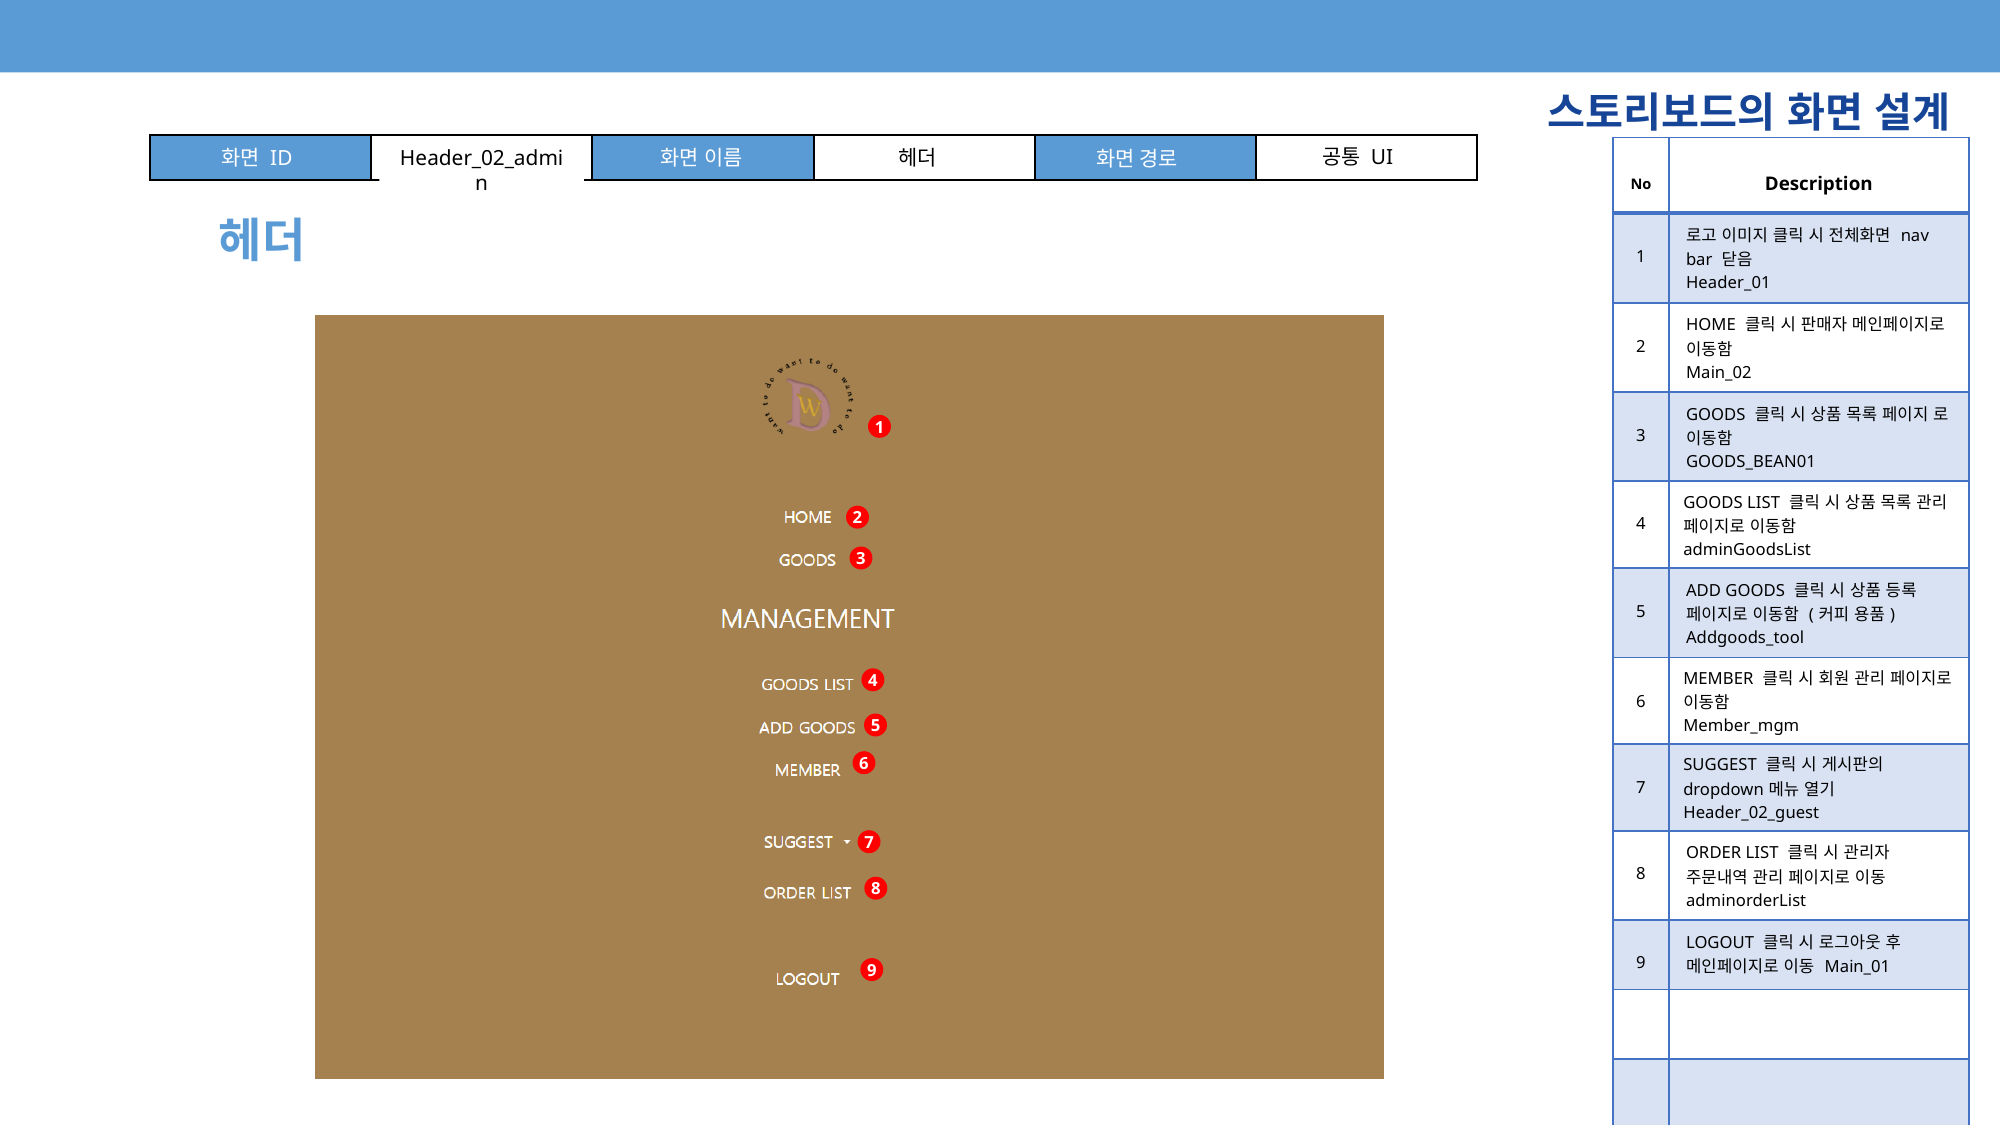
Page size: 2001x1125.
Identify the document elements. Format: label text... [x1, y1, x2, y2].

table_cell 2 [1614, 304, 1668, 391]
table_cell 4 [1614, 482, 1668, 567]
table_cell LOGOUT 클릭 시 로그아웃 후 메인페이지로 이동 Main_01 [1670, 921, 1968, 989]
table_header Description [1670, 144, 1968, 211]
text_box 헤더 [188, 209, 336, 276]
table_cell 7 [1614, 745, 1668, 830]
table_cell [1670, 990, 1968, 1058]
table_cell MEMBER 클릭 시 회원 관리 페이지로 이동함 Member_mgm [1670, 658, 1968, 743]
table_cell ADD GOODS 클릭 시 상품 등록 페이지로 이동함 (커피 용품) Addgoods_tool [1670, 569, 1968, 657]
table_cell 8 [1614, 832, 1668, 919]
table_cell [1614, 1060, 1668, 1125]
text_box 스토리보드의 화면 설계 [1530, 72, 1968, 144]
table_cell HOME 클릭 시 판매자 메인페이지로 이동함 Main_02 [1670, 304, 1968, 391]
table_cell GOODS 클릭 시 상품 목록 페이지 로 이동함 GOODS_BEAN01 [1670, 393, 1968, 480]
table_cell SUGGEST 클릭 시 게시판의 dropdown메뉴 열기Header_02_guest [1670, 745, 1968, 830]
table_cell 9 [1614, 921, 1668, 989]
table_cell 5 [1614, 569, 1668, 657]
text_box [149, 134, 1478, 181]
picture [315, 315, 1384, 1079]
table_cell 로고 이미지 클릭 시 전체화면 nav bar 닫음 Header_01 [1670, 215, 1968, 302]
table_cell ORDER LIST 클릭 시 관리자 주문내역 관리 페이지로 이동 adminorderList [1670, 832, 1968, 919]
table_header No [1614, 144, 1668, 211]
table_cell [1670, 1060, 1968, 1125]
table_cell 6 [1614, 658, 1668, 743]
table_cell GOODS LIST 클릭 시 상품 목록 관리 페이지로 이동함 adminGoodsList [1670, 482, 1968, 567]
table_cell [1614, 990, 1668, 1058]
text_box [0, 0, 2000, 73]
table_cell 3 [1614, 393, 1668, 480]
table_cell 1 [1614, 215, 1668, 302]
